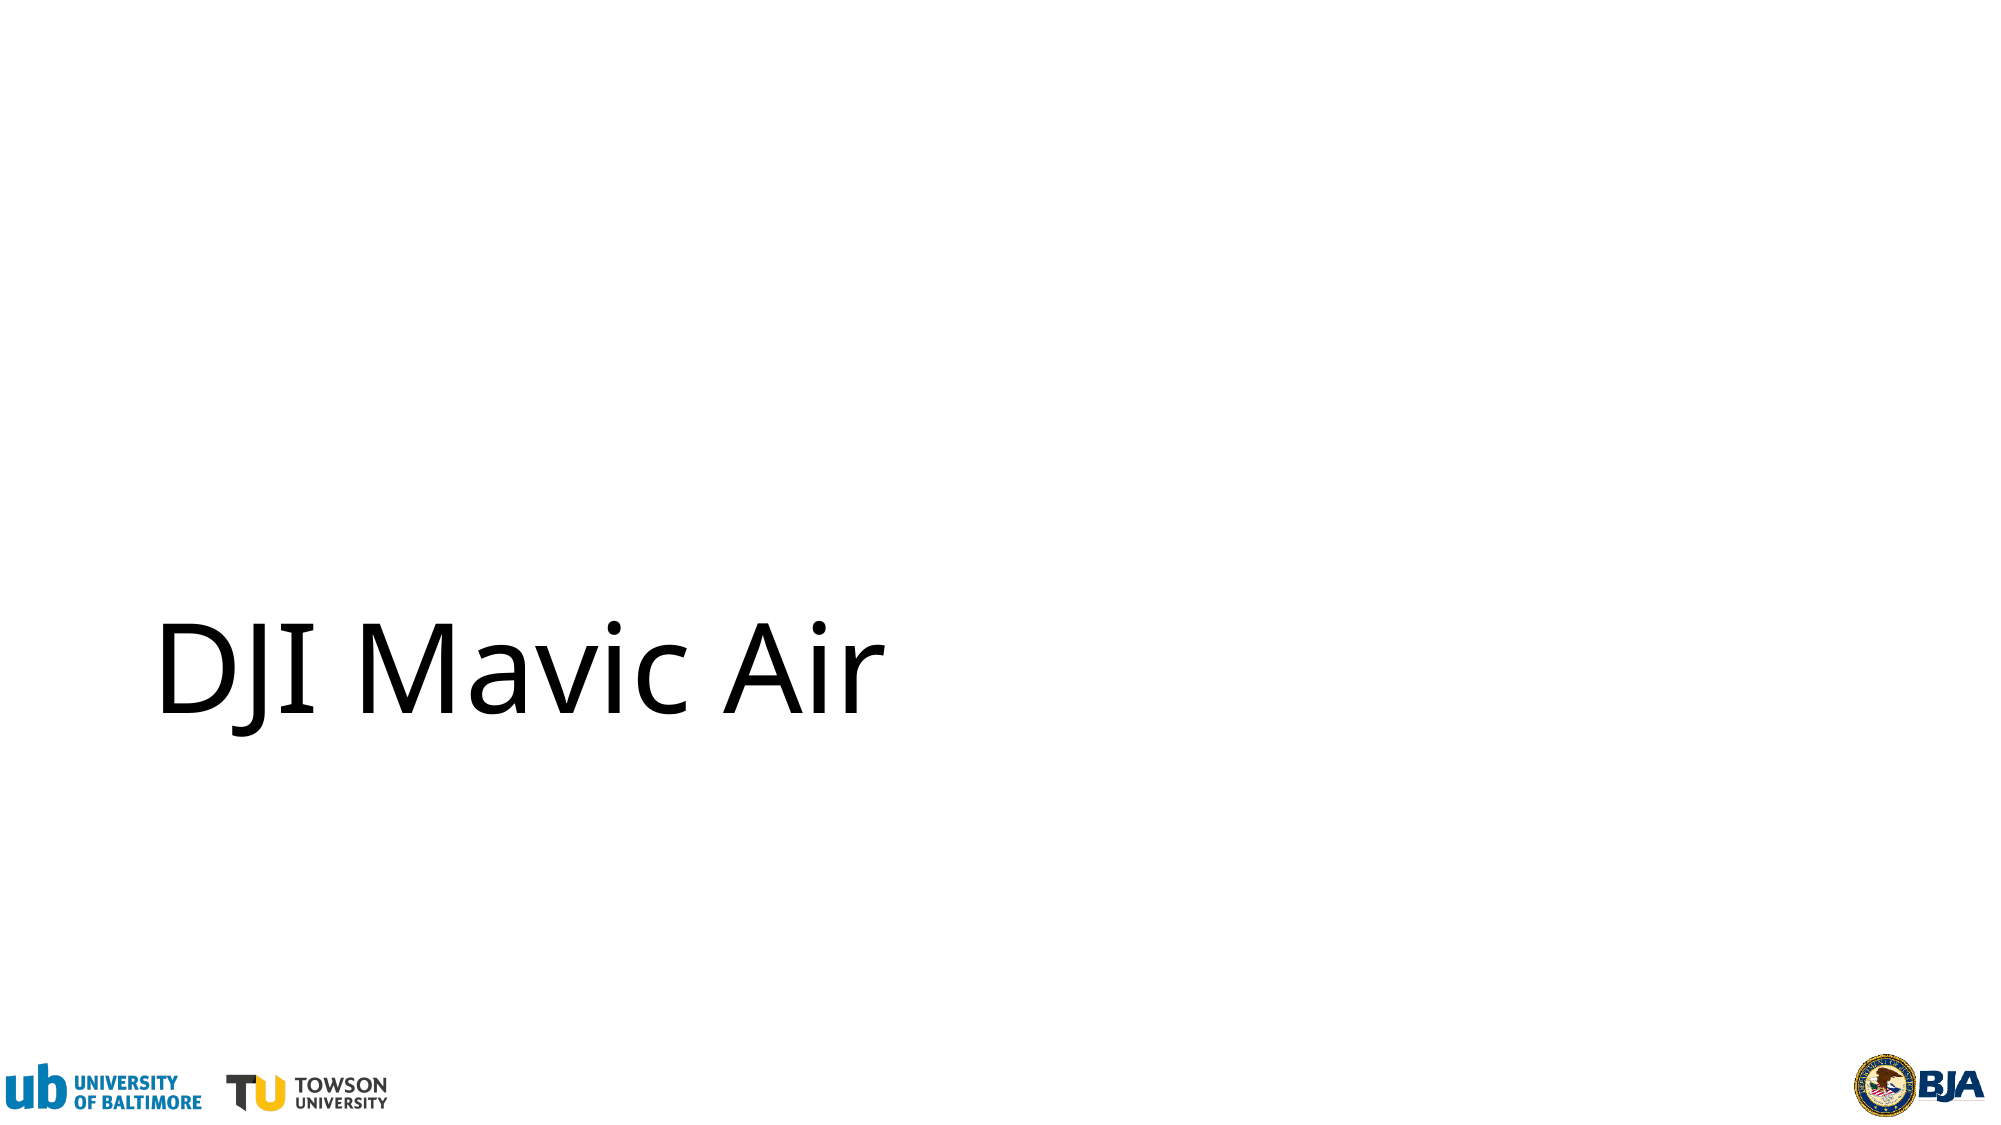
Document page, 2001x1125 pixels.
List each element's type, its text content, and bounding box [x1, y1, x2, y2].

picture [1854, 1054, 1986, 1117]
title DJI Mavic Air [136, 280, 1862, 749]
picture [0, 1031, 407, 1125]
